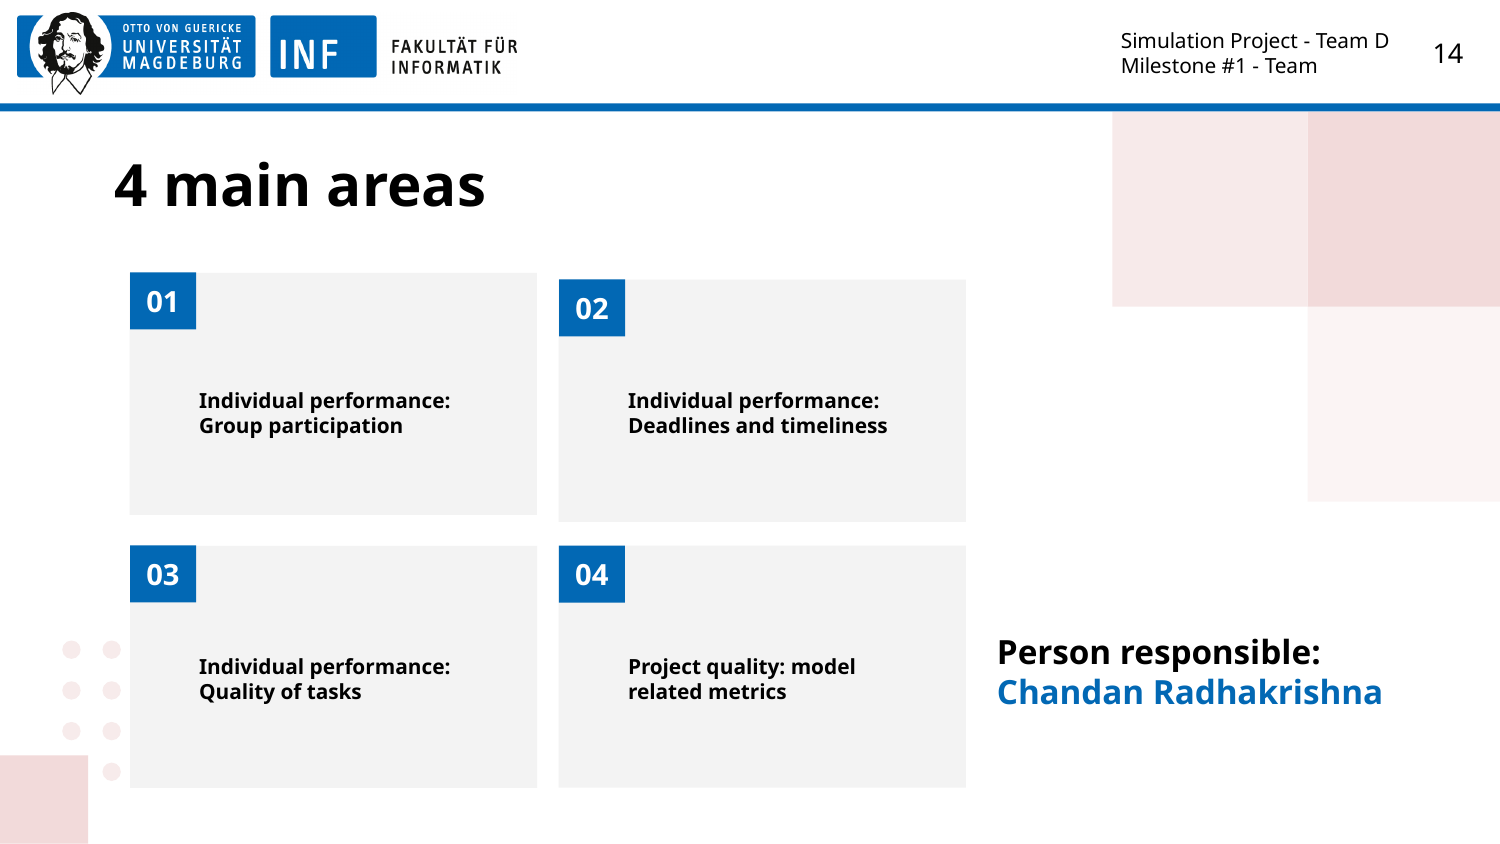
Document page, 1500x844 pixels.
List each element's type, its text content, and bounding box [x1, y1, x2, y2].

text_box [129, 272, 537, 515]
subtitle Individual performance: Group participation [184, 372, 501, 450]
title 01 [130, 272, 197, 330]
text_box [558, 545, 966, 788]
title 04 [558, 545, 625, 603]
text_box Simulation Project - Team D Milestone #1 - Team [1105, 12, 1418, 90]
title 02 [559, 279, 626, 337]
text_box [130, 545, 538, 788]
title 4 main areas [99, 132, 1366, 227]
slide_number ‹#› [1418, 21, 1479, 86]
subtitle Project quality: model related metrics [613, 638, 930, 733]
picture [17, 12, 517, 95]
text_box [558, 279, 966, 522]
subtitle Individual performance: Deadlines and timeliness [613, 372, 930, 450]
title Person responsible: Chandan Radhakrishna [981, 616, 1434, 718]
title 03 [130, 545, 197, 603]
subtitle Individual performance: Quality of tasks [184, 638, 501, 716]
